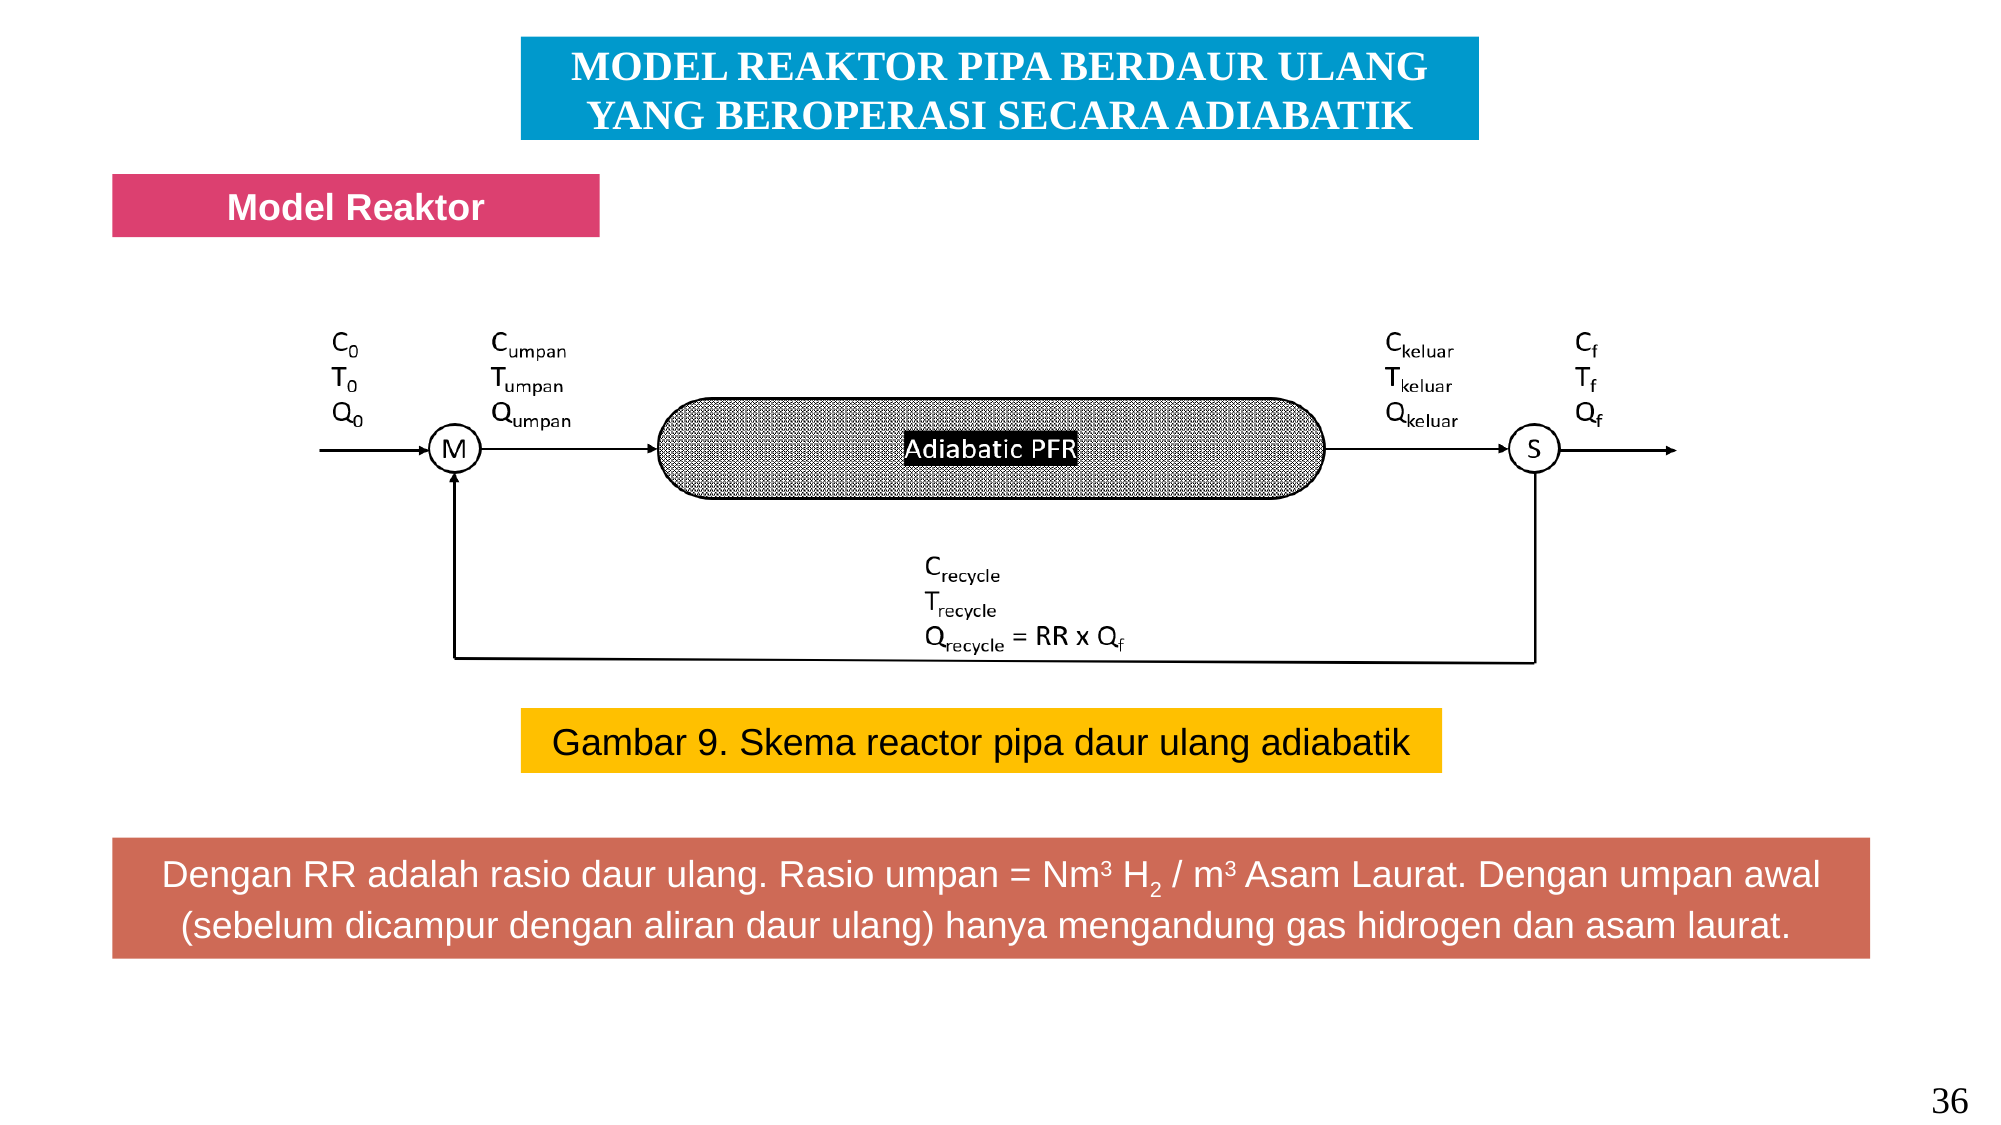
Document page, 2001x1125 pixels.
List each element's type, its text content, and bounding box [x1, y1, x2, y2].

text_box Model Reaktor [111, 173, 601, 238]
text_box MODEL REAKTOR PIPA BERDAUR ULANG YANG BEROPERASI SECARA ADIABATIK [520, 36, 1480, 141]
picture [288, 301, 1711, 695]
text_box 36 [1899, 1070, 2000, 1125]
text_box Gambar 9. Skema reactor pipa daur ulang adiabatik [520, 707, 1443, 774]
text_box Dengan RR adalah rasio daur ulang. Rasio umpan = Nm3 H2 / m3 Asam Laurat. Dengan umpan awal (sebelum dicampur dengan aliran daur ulang) hanya mengandung gas hidrogen dan asam laurat. [111, 837, 1871, 960]
